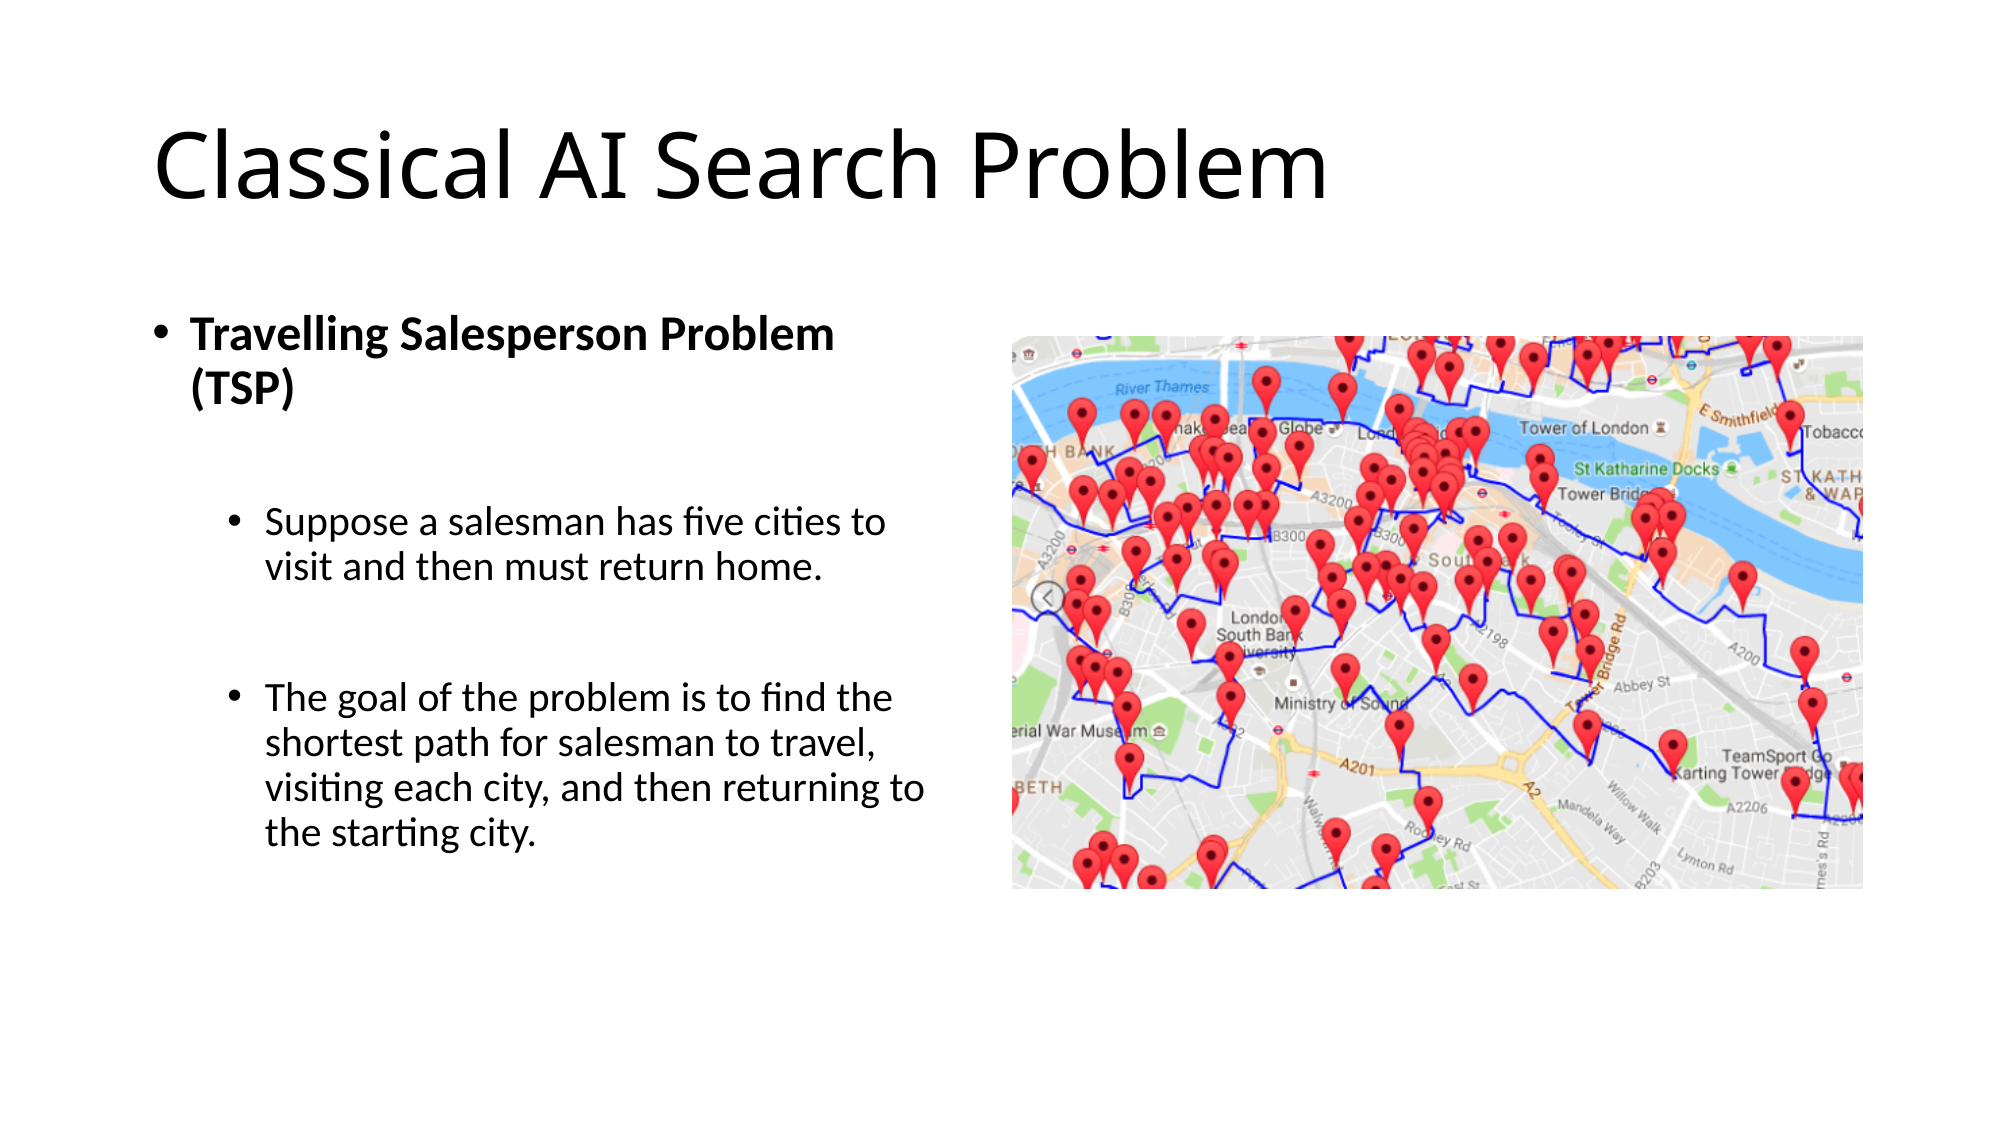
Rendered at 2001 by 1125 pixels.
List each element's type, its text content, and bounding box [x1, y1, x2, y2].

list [1012, 336, 1863, 889]
list Travelling Salesperson Problem (TSP) Suppose a salesman has five cities to visit and then must return home. The goal of the problem is to find the shortest path for salesman to travel, visiting each city, and then returning to the starting city. [137, 299, 955, 1014]
title Classical AI Search Problem [137, 59, 1863, 278]
